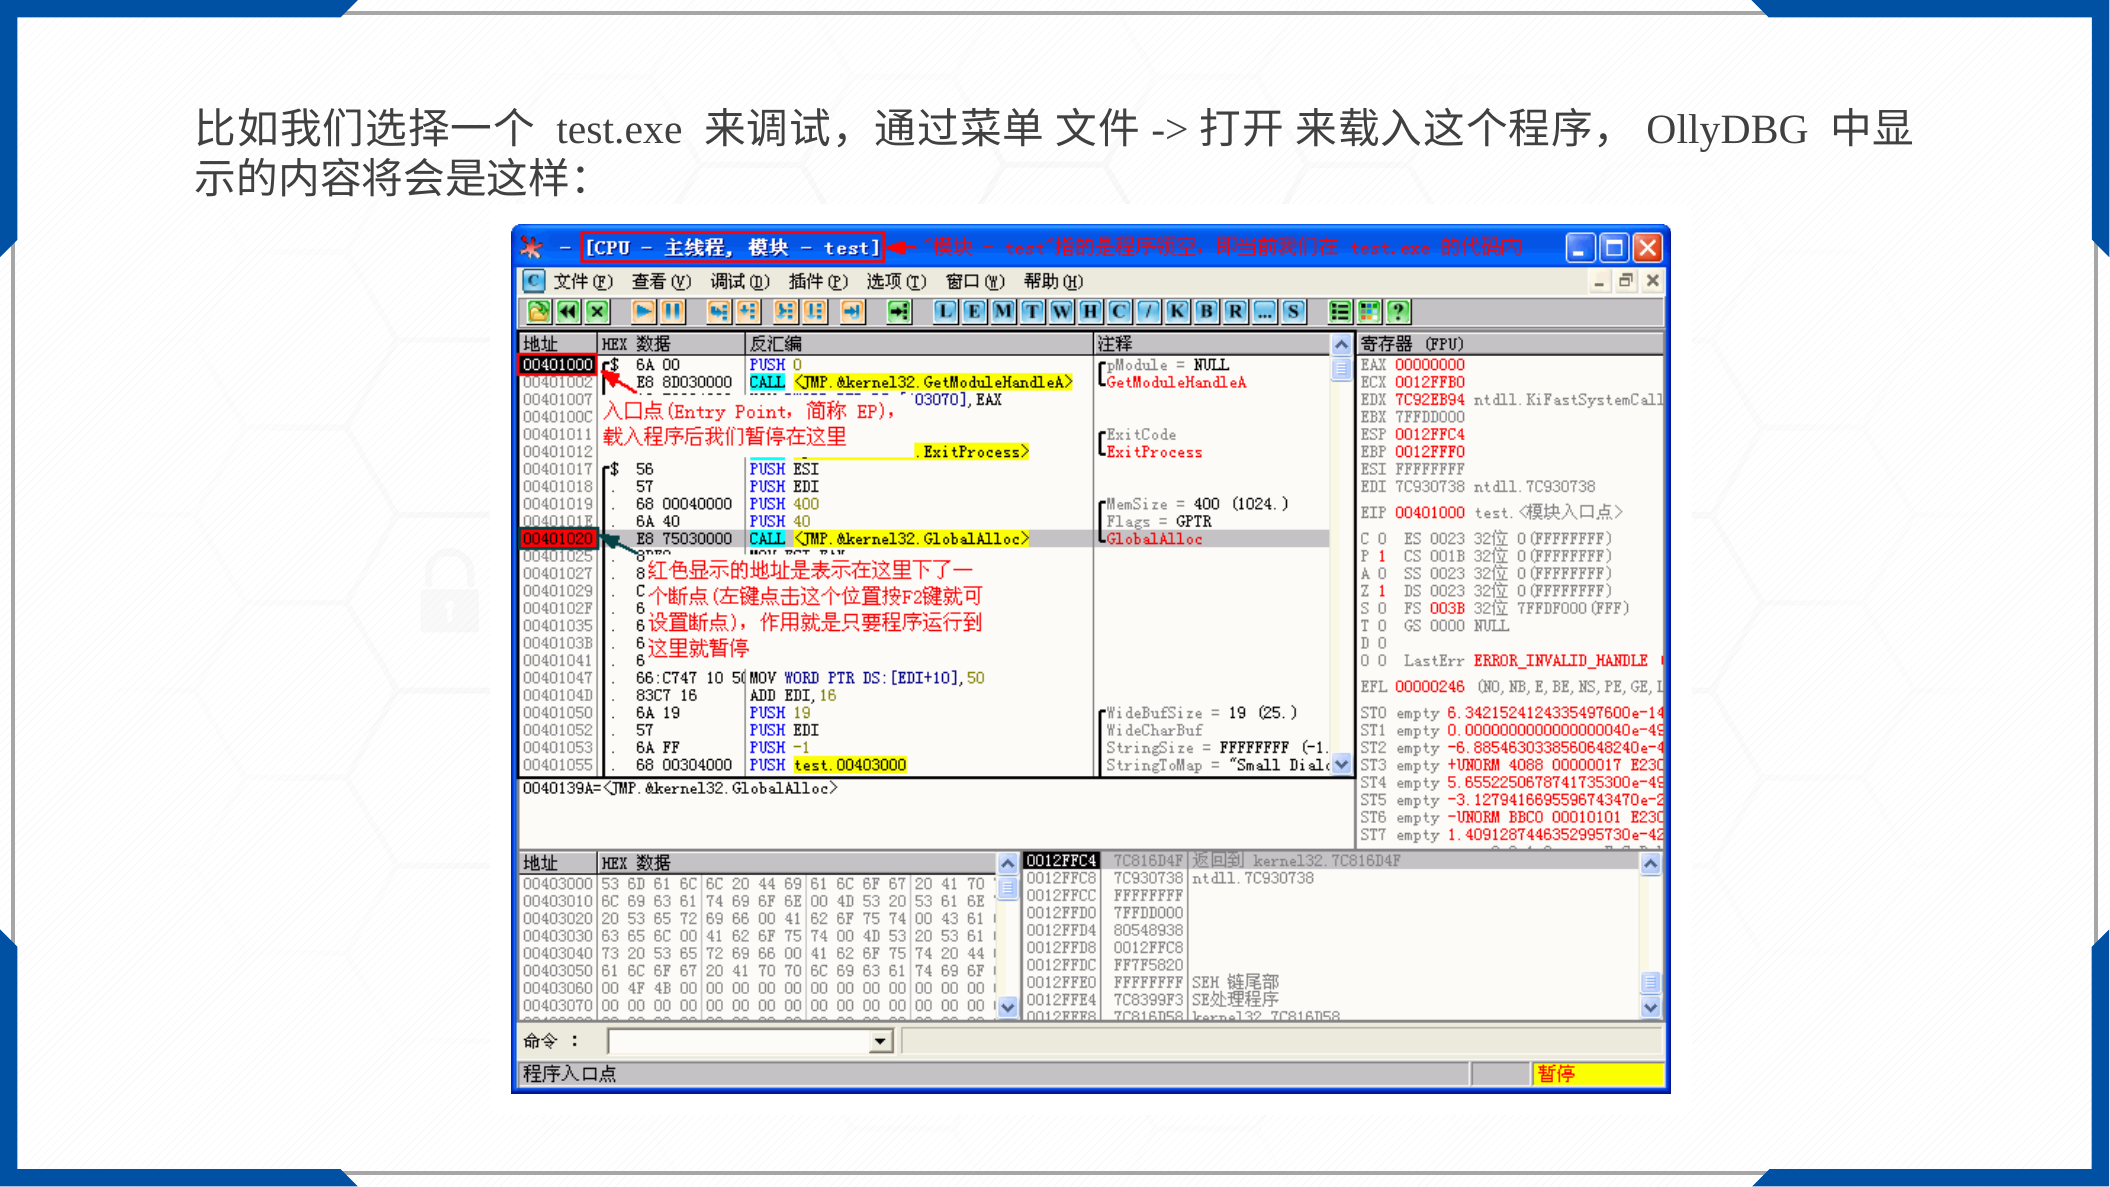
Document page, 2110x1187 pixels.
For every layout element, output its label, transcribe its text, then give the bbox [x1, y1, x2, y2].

picture [80, 0, 2029, 1187]
text_box 比如我们选择一个 test.exe 来调试，通过菜单 文件->打开 来载入这个程序，OllyDBG 中显示的内容将会是这样： [180, 94, 1929, 209]
